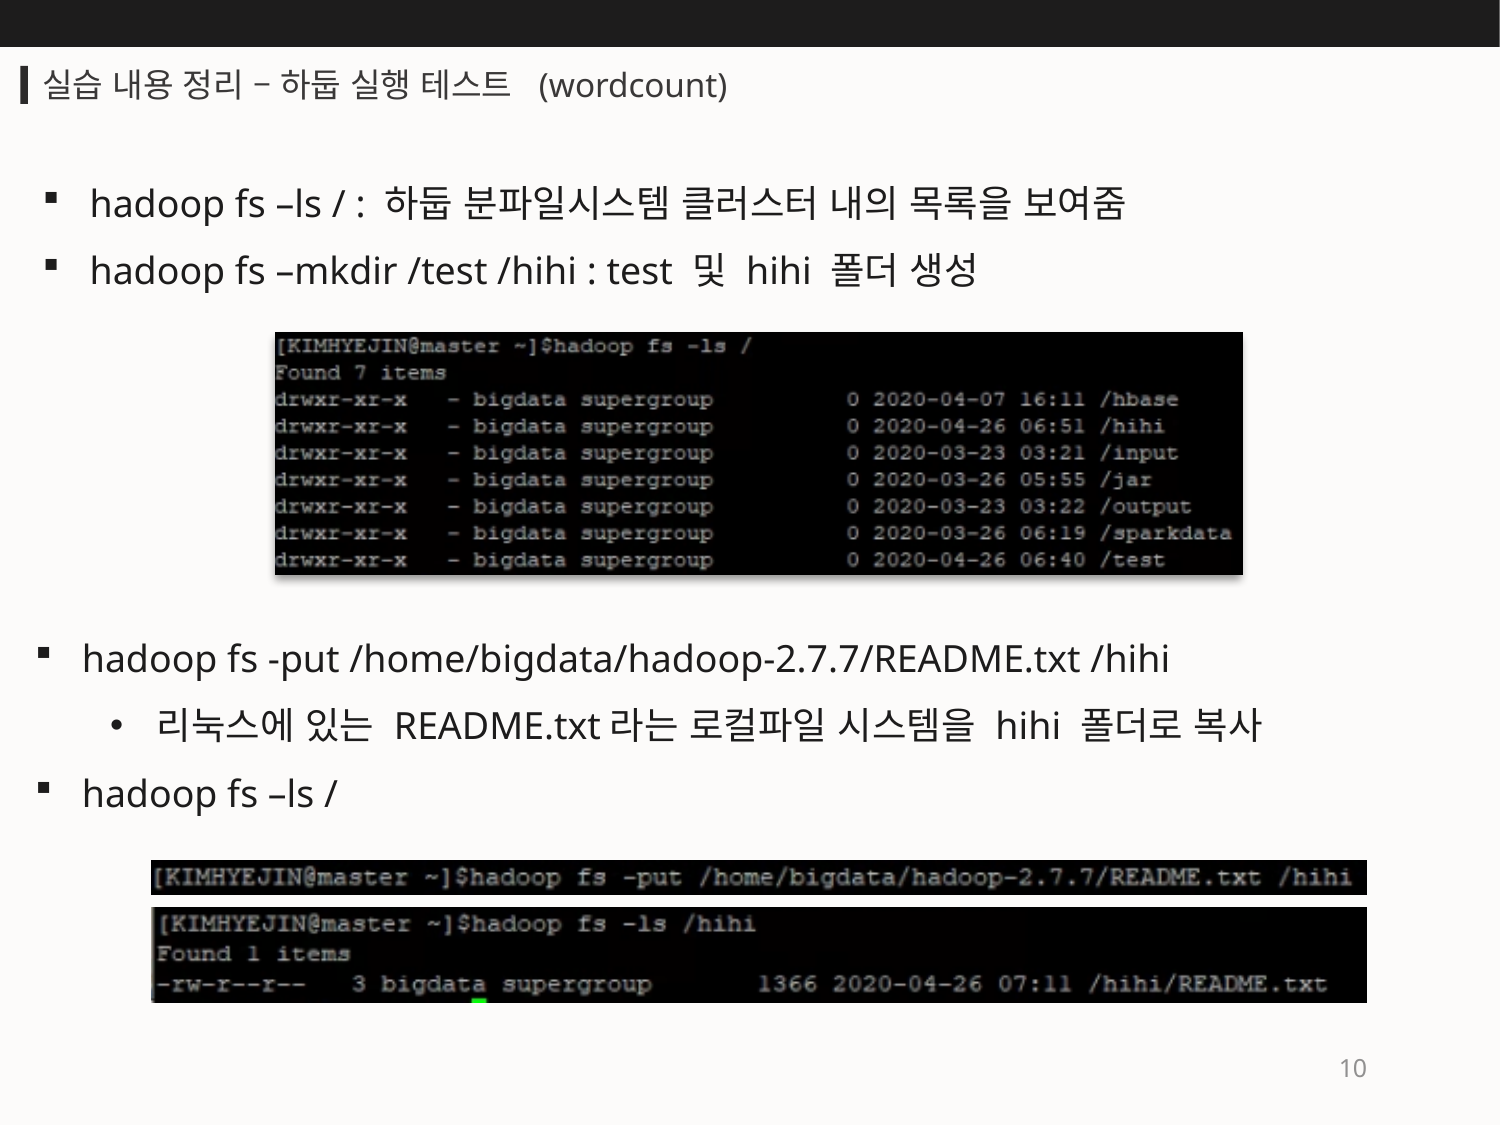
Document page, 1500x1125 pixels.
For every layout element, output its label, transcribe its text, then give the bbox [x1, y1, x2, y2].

slide_number 10 [1044, 1039, 1383, 1099]
text_box [19, 65, 29, 105]
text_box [151, 860, 1367, 1004]
picture [275, 332, 1243, 575]
text_box 실습 내용 정리 – 하둡 실행 테스트 (wordcount) [27, 56, 813, 112]
text_box hadoop fs -put /home/bigdata/hadoop-2.7.7/README.txt /hihi 리눅스에 있는 README.txt라는 로컬파일 시스템을 hihi 폴더로 복사 hadoop fs –ls / [20, 604, 1304, 822]
text_box [0, 0, 1500, 48]
text_box hadoop fs –ls / : 하둡 분파일시스템 클러스터 내의 목록을 보여줌 hadoop fs –mkdir /test /hihi : test 및 hihi 폴더 생성 [27, 149, 1367, 300]
